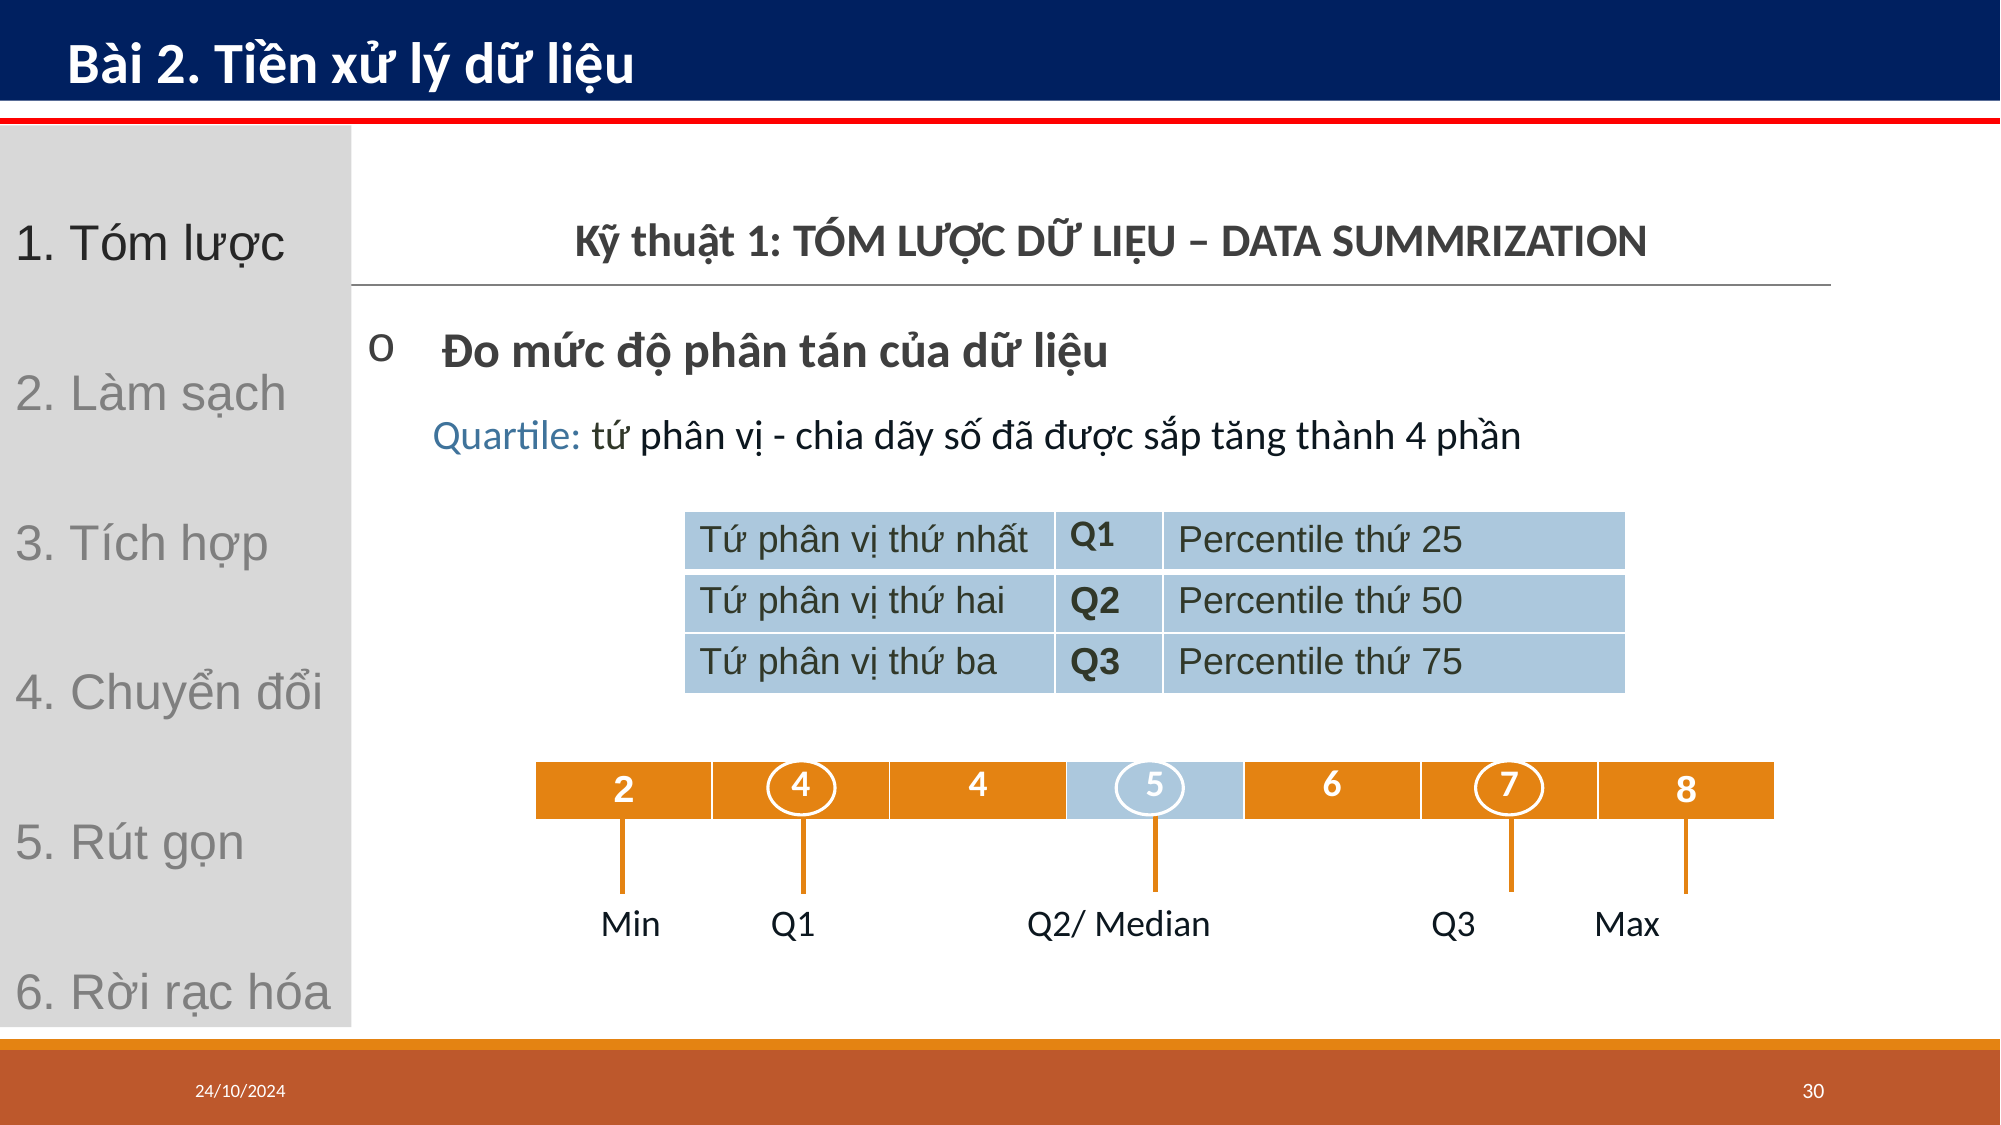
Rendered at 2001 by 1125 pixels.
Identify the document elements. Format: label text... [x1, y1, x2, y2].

text_box Min Q1 Q2/ Median Q3 Max [585, 886, 1791, 952]
slide_number ‹#› [1624, 1059, 1840, 1120]
text_box Quartile: tứ phân vị - chia dãy số đã được sắp tăng thành 4 phần [417, 400, 1742, 466]
title Bài 2. Tiền xử lý dữ liệu [0, 0, 2000, 101]
text_box [1475, 760, 1543, 815]
table_cell Tứ phân vị thứ ba [685, 634, 1054, 693]
table_header 8 [1599, 762, 1774, 819]
table_header Percentile thứ 25 [1164, 512, 1625, 569]
table_header 2 [536, 762, 711, 819]
table_header Q1 [1056, 512, 1162, 569]
text_box w [3, 125, 352, 129]
table_header 7 [1422, 762, 1509, 819]
table_header Tứ phân vị thứ nhất [685, 512, 1054, 569]
table_header 4 [890, 762, 1066, 819]
text_box Kỹ thuật 1: TÓM LƯỢC DỮ LIỆU – DATA SUMMRIZATION [559, 208, 1666, 274]
text_box 1. Tóm lược 2. Làm sạch 3. Tích hợp 4. Chuyển đổi 5. Rút gọn 6. Rời rạc hóa [0, 130, 352, 1028]
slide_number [180, 1059, 586, 1120]
table_cell Tứ phân vị thứ hai [685, 575, 1054, 632]
table_header 4 [713, 762, 889, 819]
table_header 6 [1245, 762, 1420, 819]
text_box Đo mức độ phân tán của dữ liệu [351, 320, 1458, 386]
table_cell Q2 [1056, 575, 1162, 632]
table_cell Q3 [1056, 634, 1162, 693]
table_header 5 [1067, 762, 1153, 819]
table_header 5 [1158, 762, 1243, 819]
table_header 7 [1514, 762, 1597, 819]
table_cell Percentile thứ 50 [1164, 575, 1625, 632]
table_cell Percentile thứ 75 [1164, 634, 1625, 693]
text_box [767, 760, 836, 815]
text_box [1116, 760, 1184, 815]
